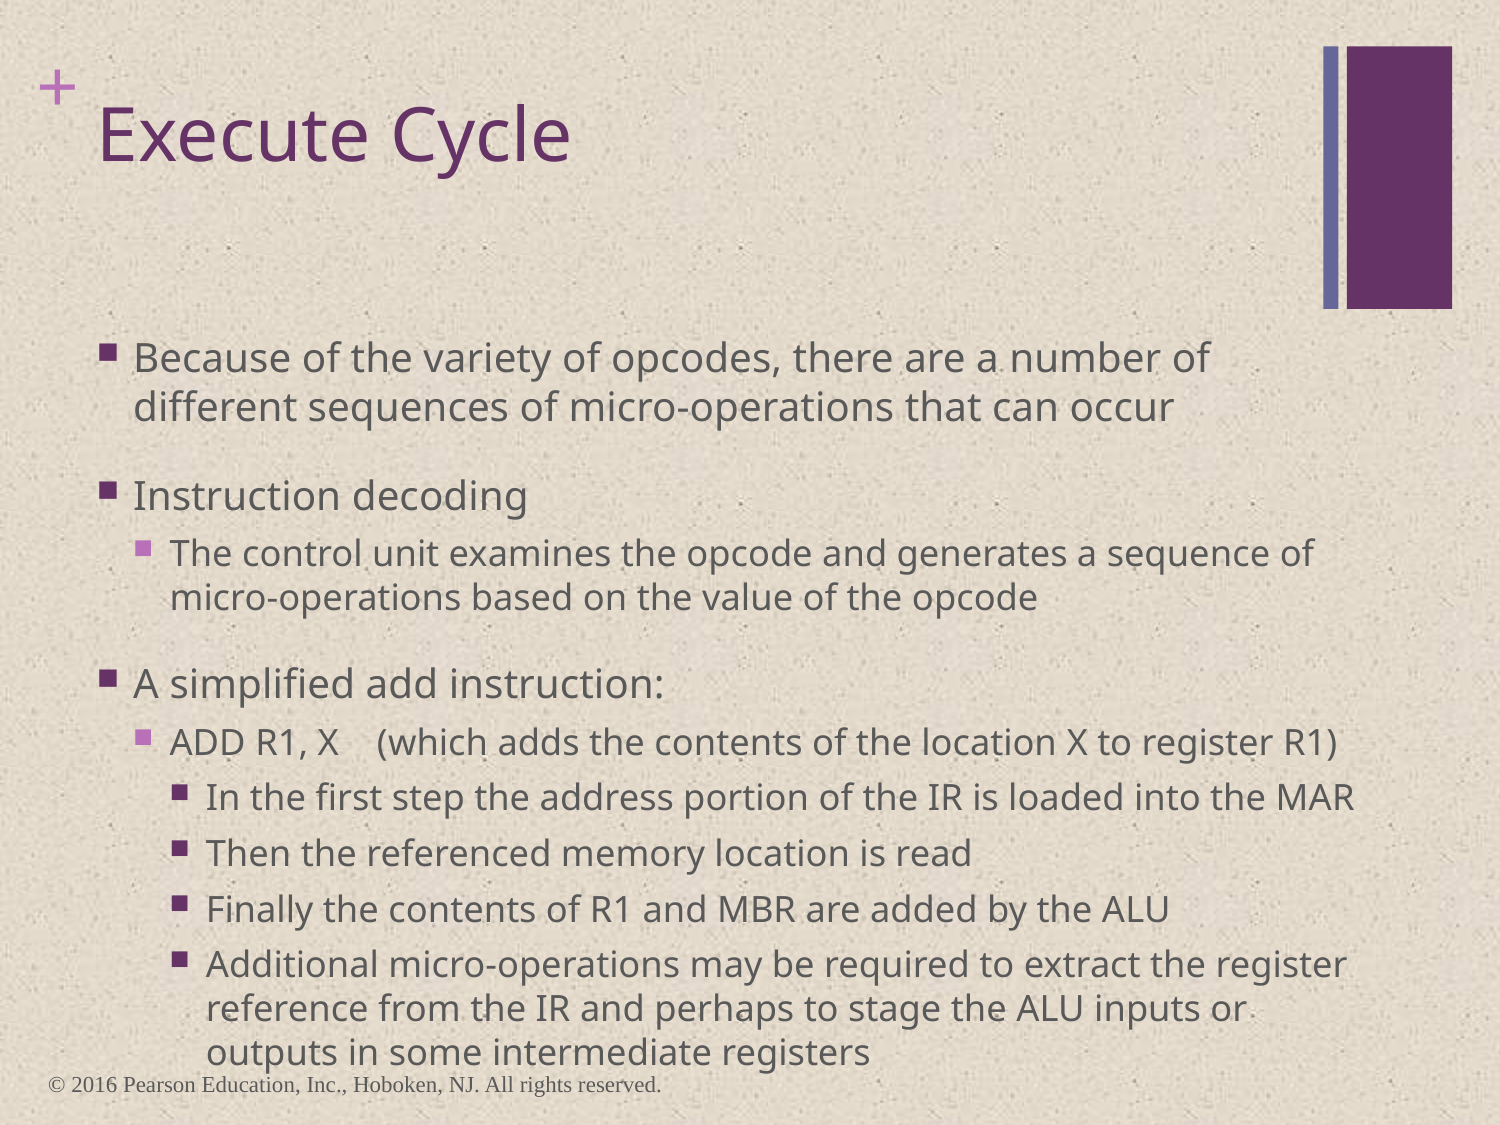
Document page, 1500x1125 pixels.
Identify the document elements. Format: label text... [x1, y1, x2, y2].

list Because of the variety of opcodes, there are a number of different sequences of micro-operations that can occur Instruction decoding The control unit examines the opcode and generates a sequence of micro-operations based on the value of the opcode A simplified add instruction: ADD R1, X (which adds the contents of the location X to register R1) In the first step the address portion of the IR is loaded into the MAR Then the referenced memory location is read Finally the contents of R1 and MBR are added by the ALU Additional micro-operations may be required to extract the register reference from the IR and perhaps to stage the ALU inputs or outputs in some intermediate registers [81, 324, 1388, 1094]
picture [0, 0, 1500, 1125]
footer © 2016 Pearson Education, Inc., Hoboken, NJ. All rights reserved. [33, 1053, 1038, 1114]
title Execute Cycle [81, 79, 1322, 263]
